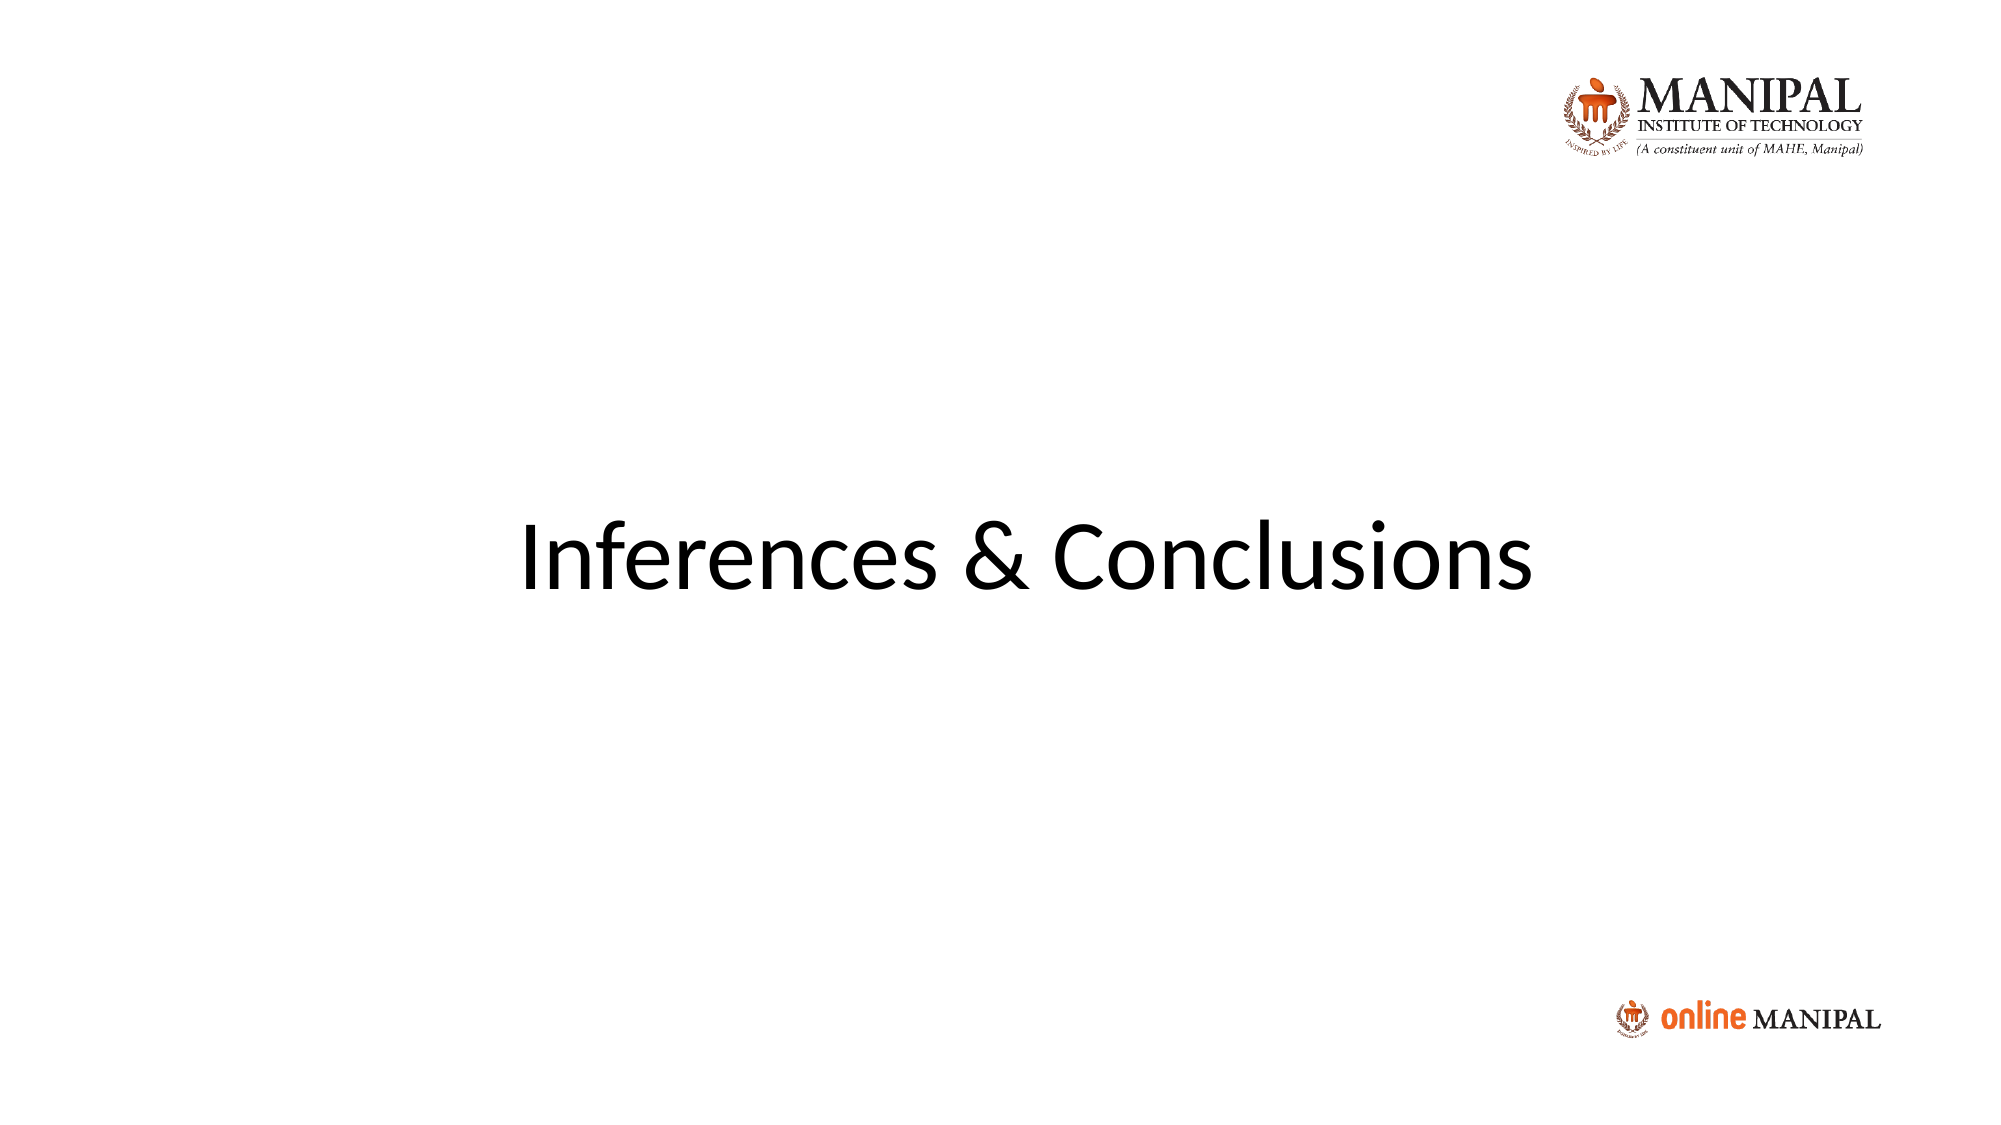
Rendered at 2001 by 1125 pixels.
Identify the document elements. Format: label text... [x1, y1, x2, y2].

picture [1545, 57, 1878, 175]
picture [1599, 966, 1900, 1073]
text_box Inferences & Conclusions [503, 481, 1557, 617]
